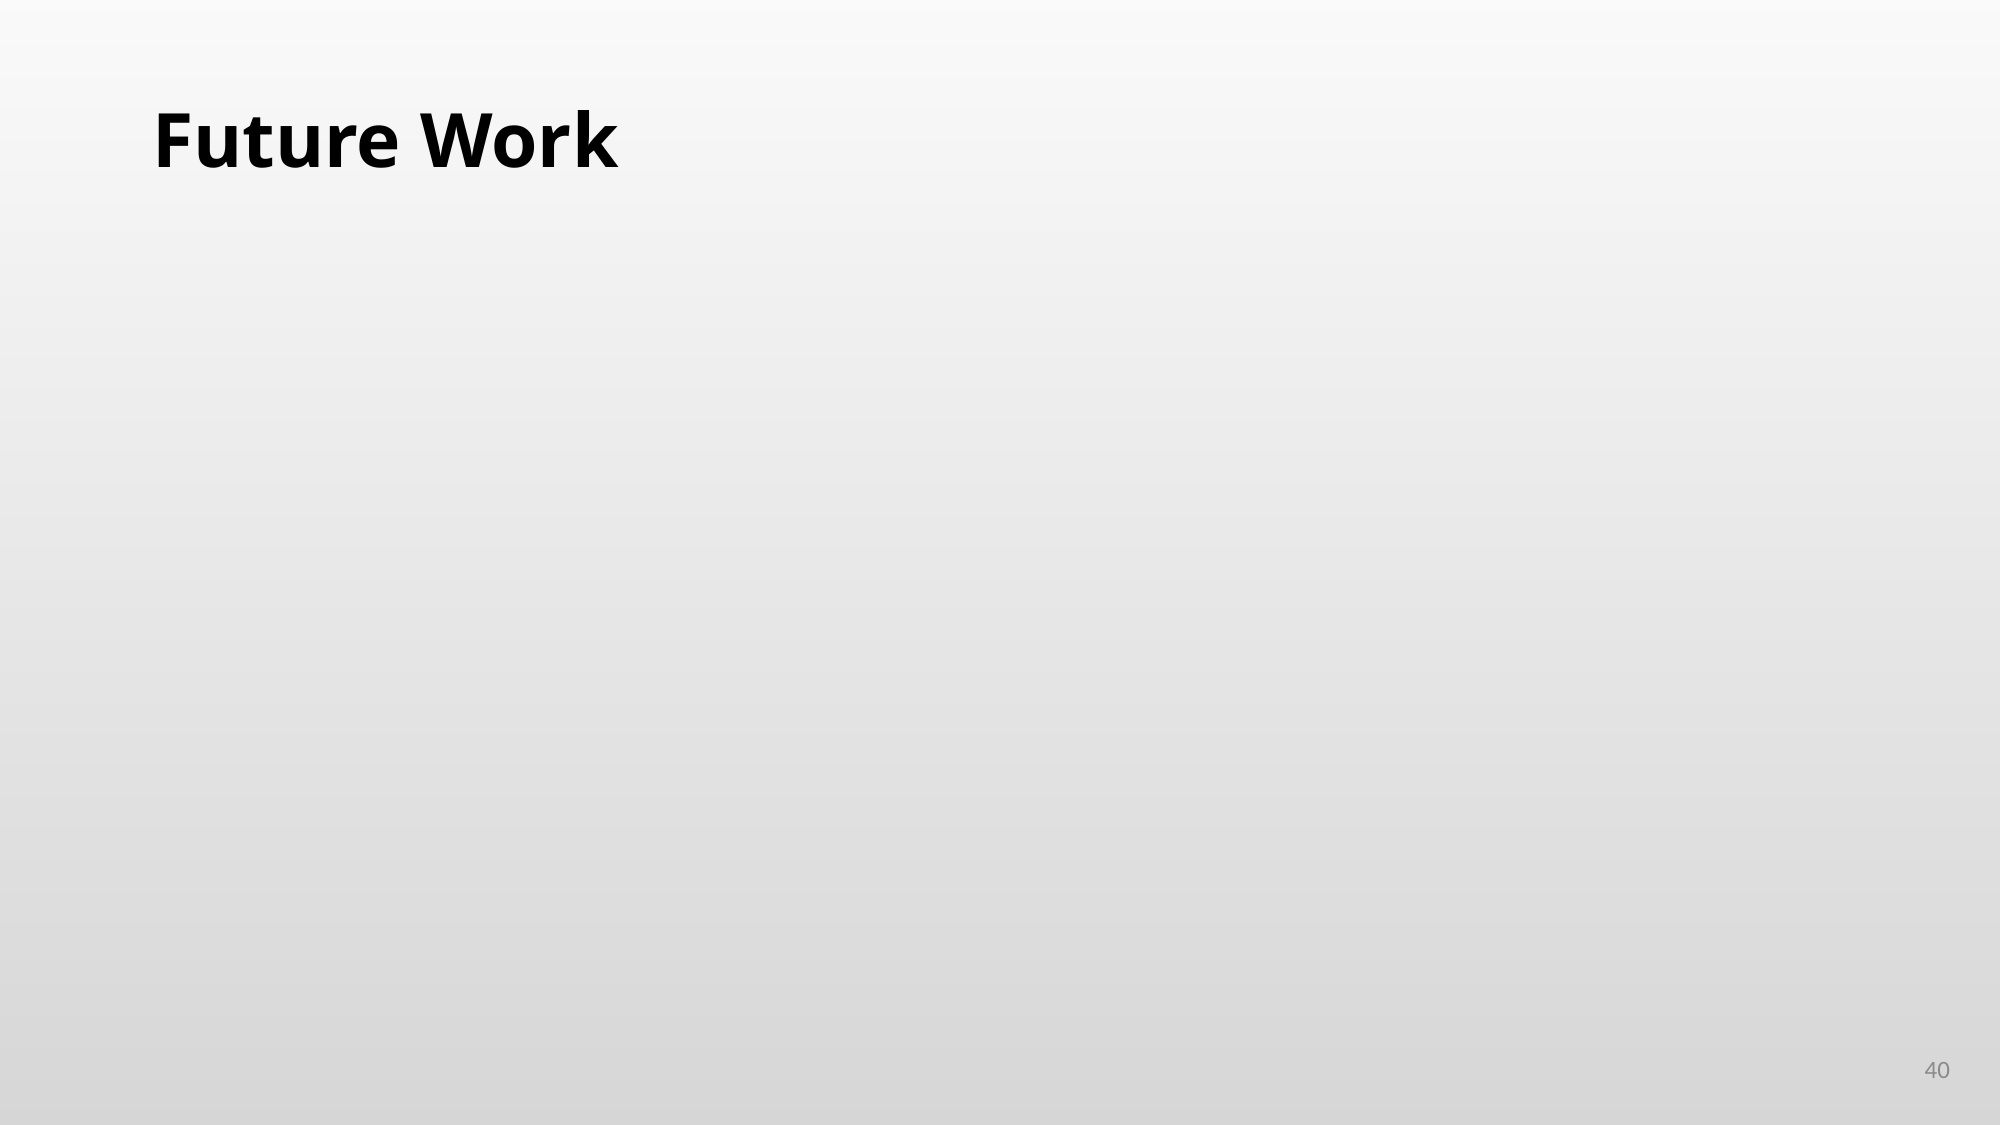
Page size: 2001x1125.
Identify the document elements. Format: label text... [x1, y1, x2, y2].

title Future Work [137, 59, 1863, 227]
slide_number 40 [1836, 1040, 1966, 1098]
